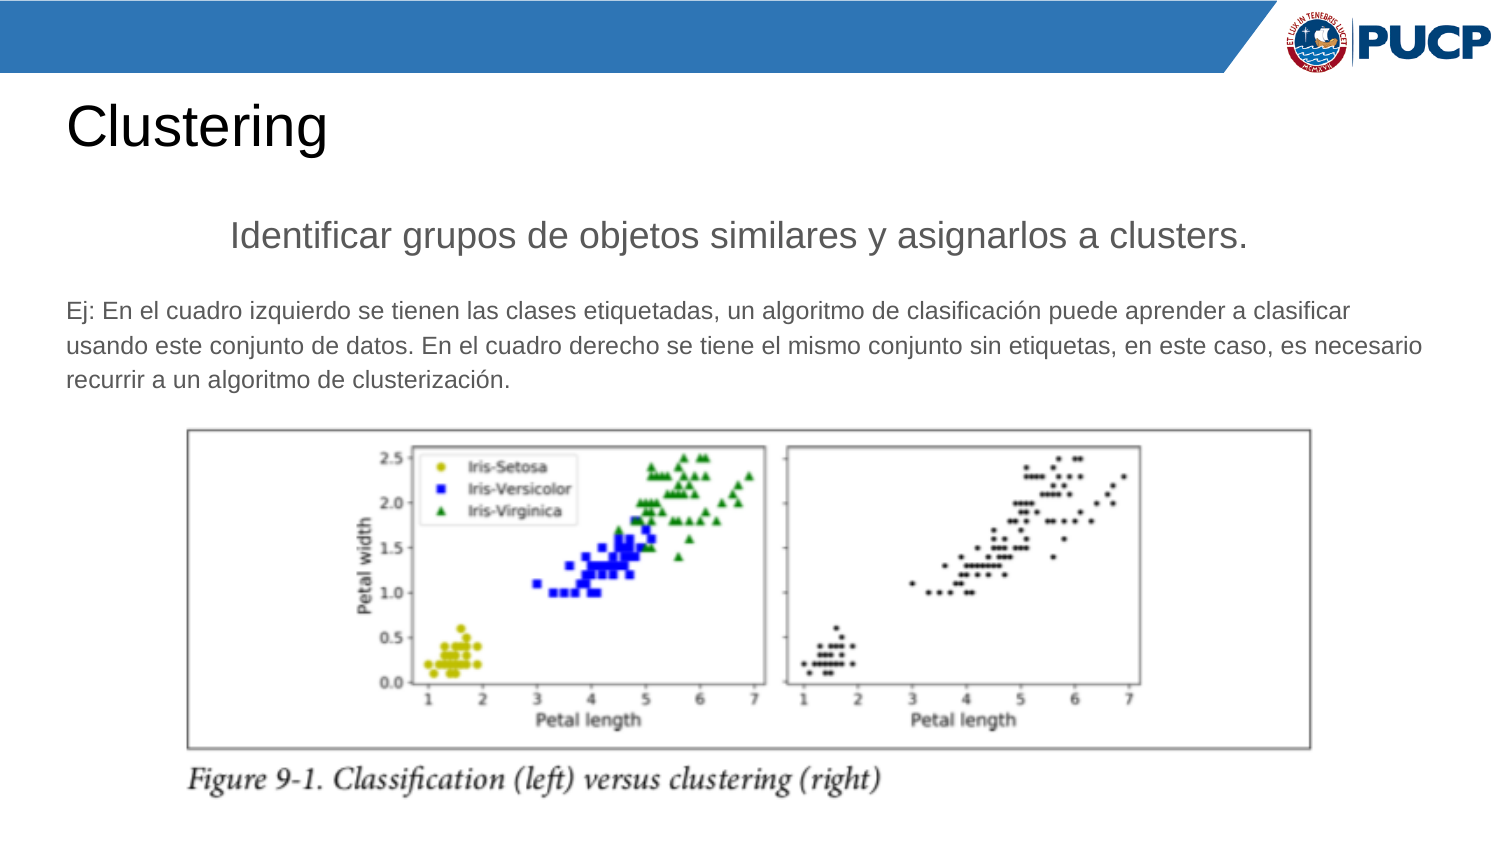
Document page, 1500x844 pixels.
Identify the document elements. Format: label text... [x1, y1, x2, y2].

list Identificar grupos de objetos similares y asignarlos a clusters. Ej: En el cuadro izquierdo se tienen las clases etiquetadas, un algoritmo de clasificación puede aprender a clasificar usando este conjunto de datos. En el cuadro derecho se tiene el mismo conjunto sin etiquetas, en este caso, es necesario recurrir a un algoritmo de clusterización. [51, 189, 1449, 404]
title Clustering [51, 72, 1449, 167]
picture [180, 421, 1320, 820]
picture [1277, 0, 1500, 84]
